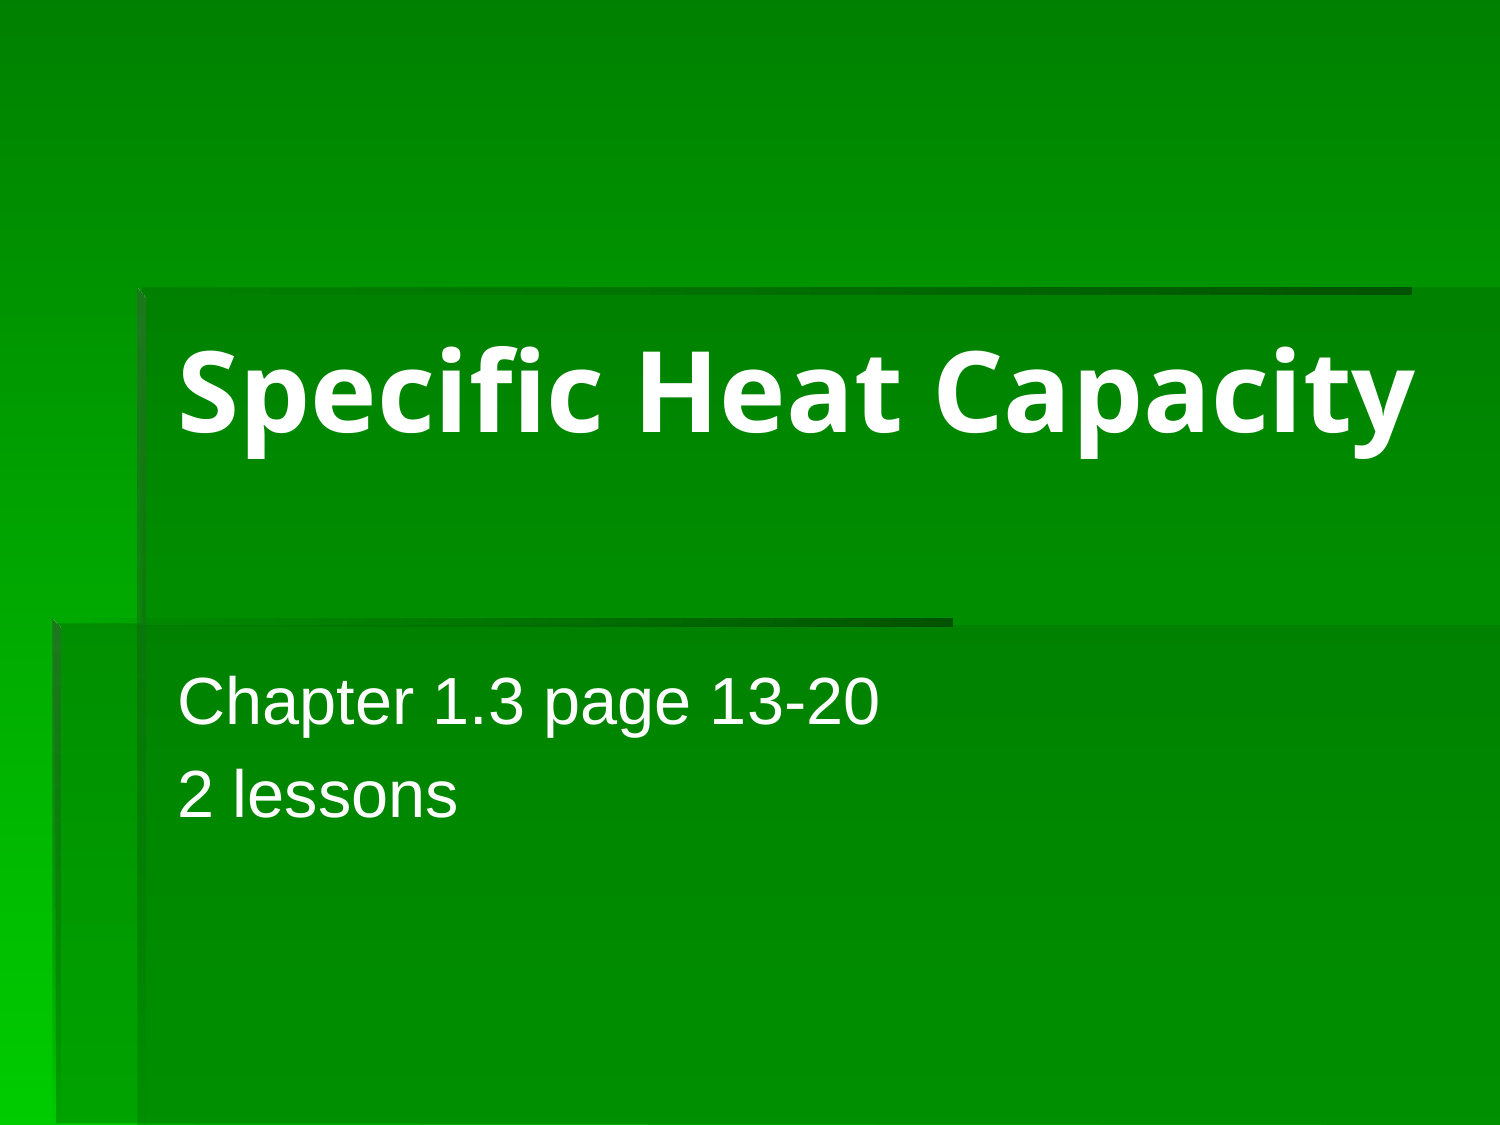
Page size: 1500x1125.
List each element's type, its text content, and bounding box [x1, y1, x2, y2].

subtitle Chapter 1.3 page 13-20 2 lessons [162, 649, 1276, 938]
title Specific Heat Capacity [162, 312, 1438, 598]
